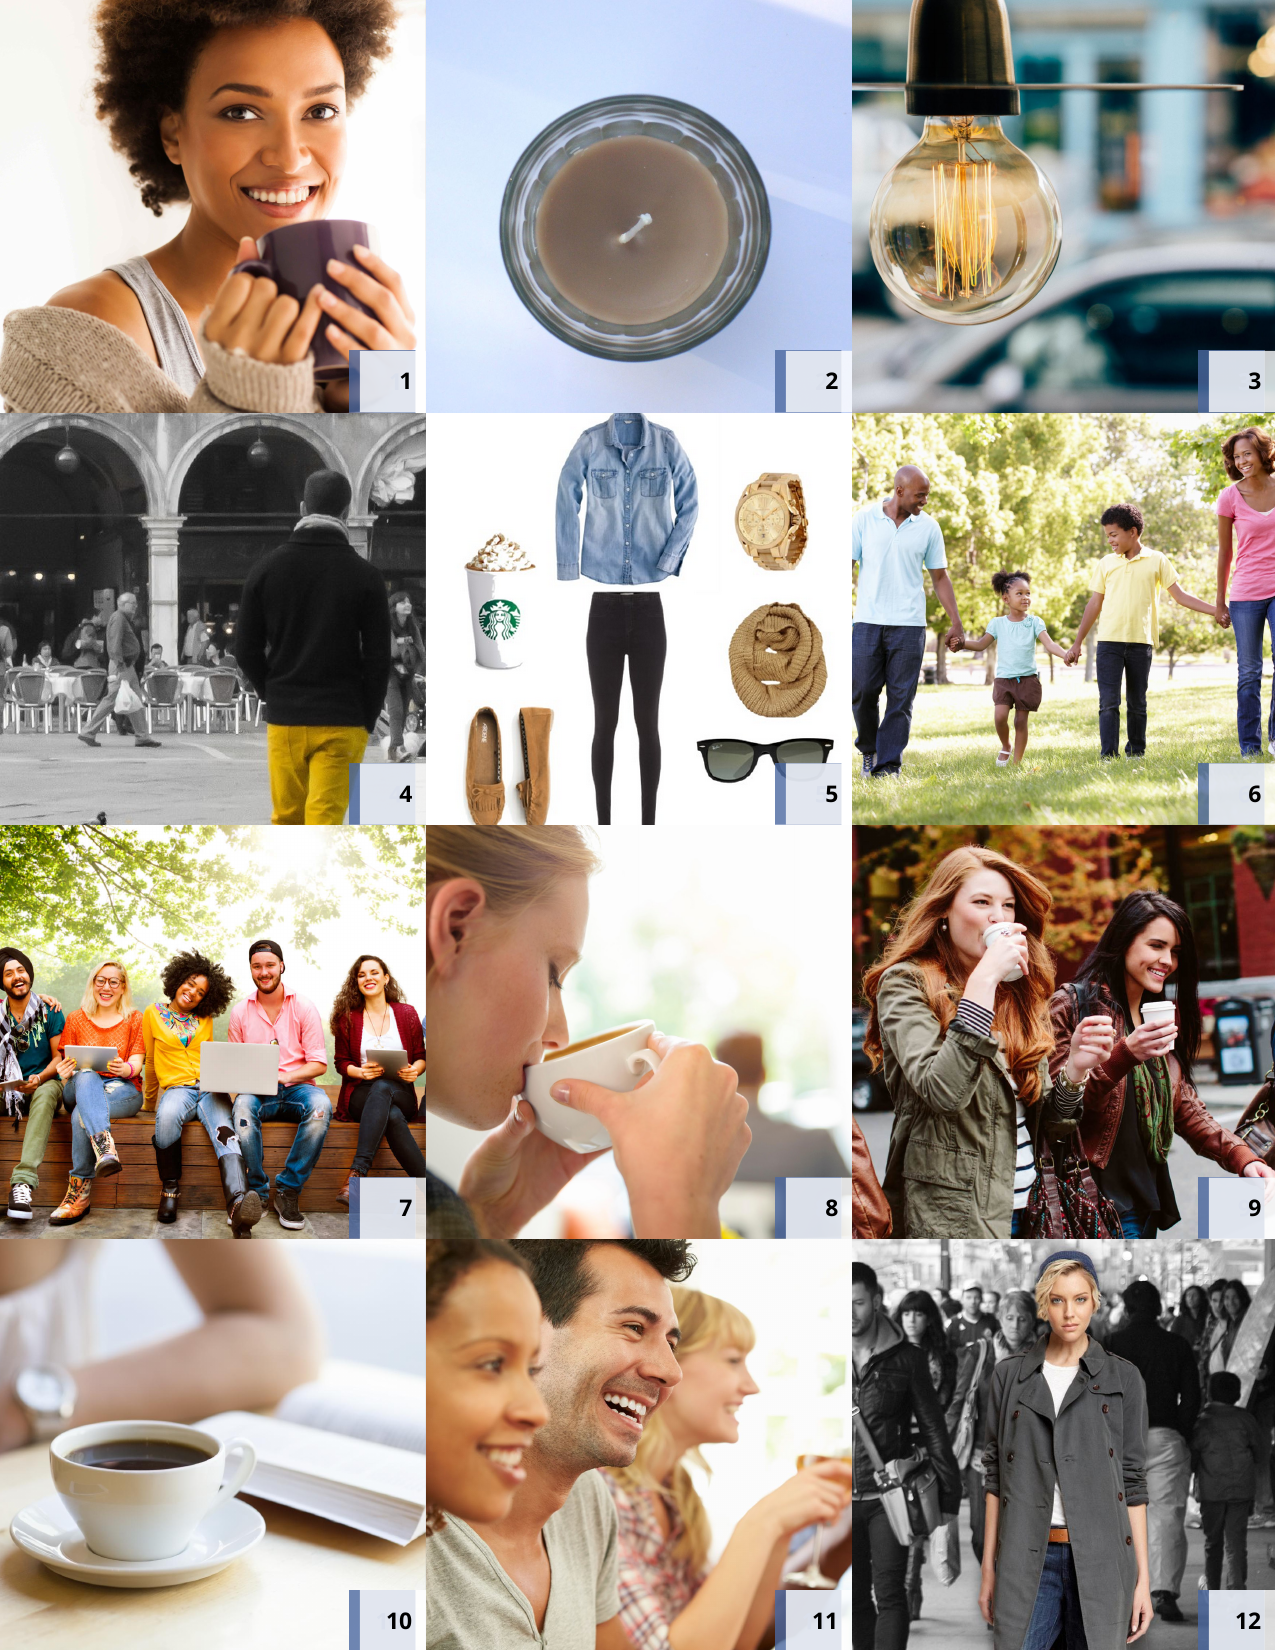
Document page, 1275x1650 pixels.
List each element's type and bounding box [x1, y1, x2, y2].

text_box [851, 1239, 1275, 1650]
text_box [425, 1239, 849, 1650]
text_box [0, 824, 424, 1237]
text_box [425, 422, 846, 823]
text_box [851, 824, 1275, 1238]
text_box [0, 1239, 423, 1650]
text_box [0, 421, 420, 823]
text_box [425, 0, 849, 413]
text_box [0, 0, 423, 413]
text_box [425, 824, 850, 1237]
text_box [851, 0, 1275, 413]
text_box [851, 421, 1275, 824]
